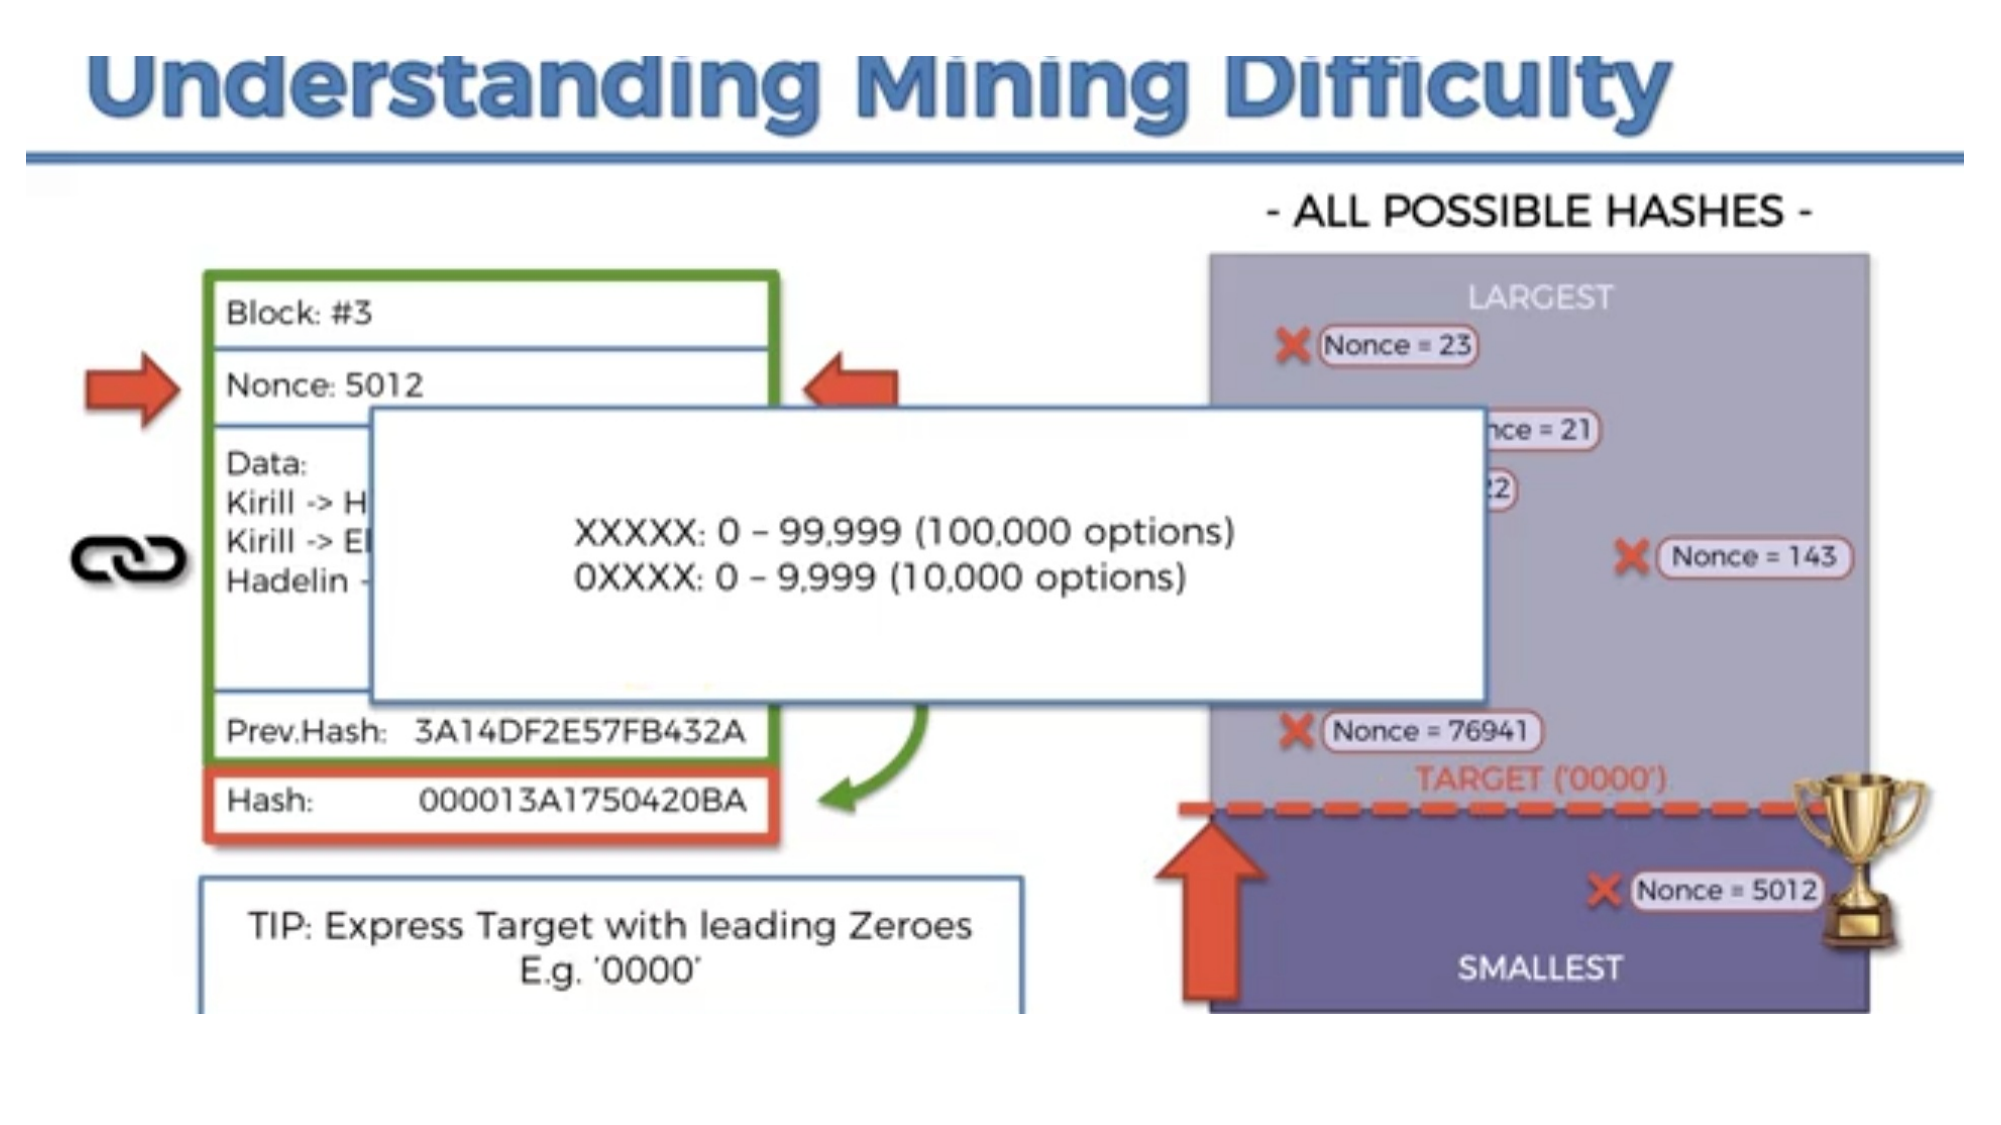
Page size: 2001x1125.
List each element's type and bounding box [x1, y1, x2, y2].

list [26, 56, 1965, 1014]
